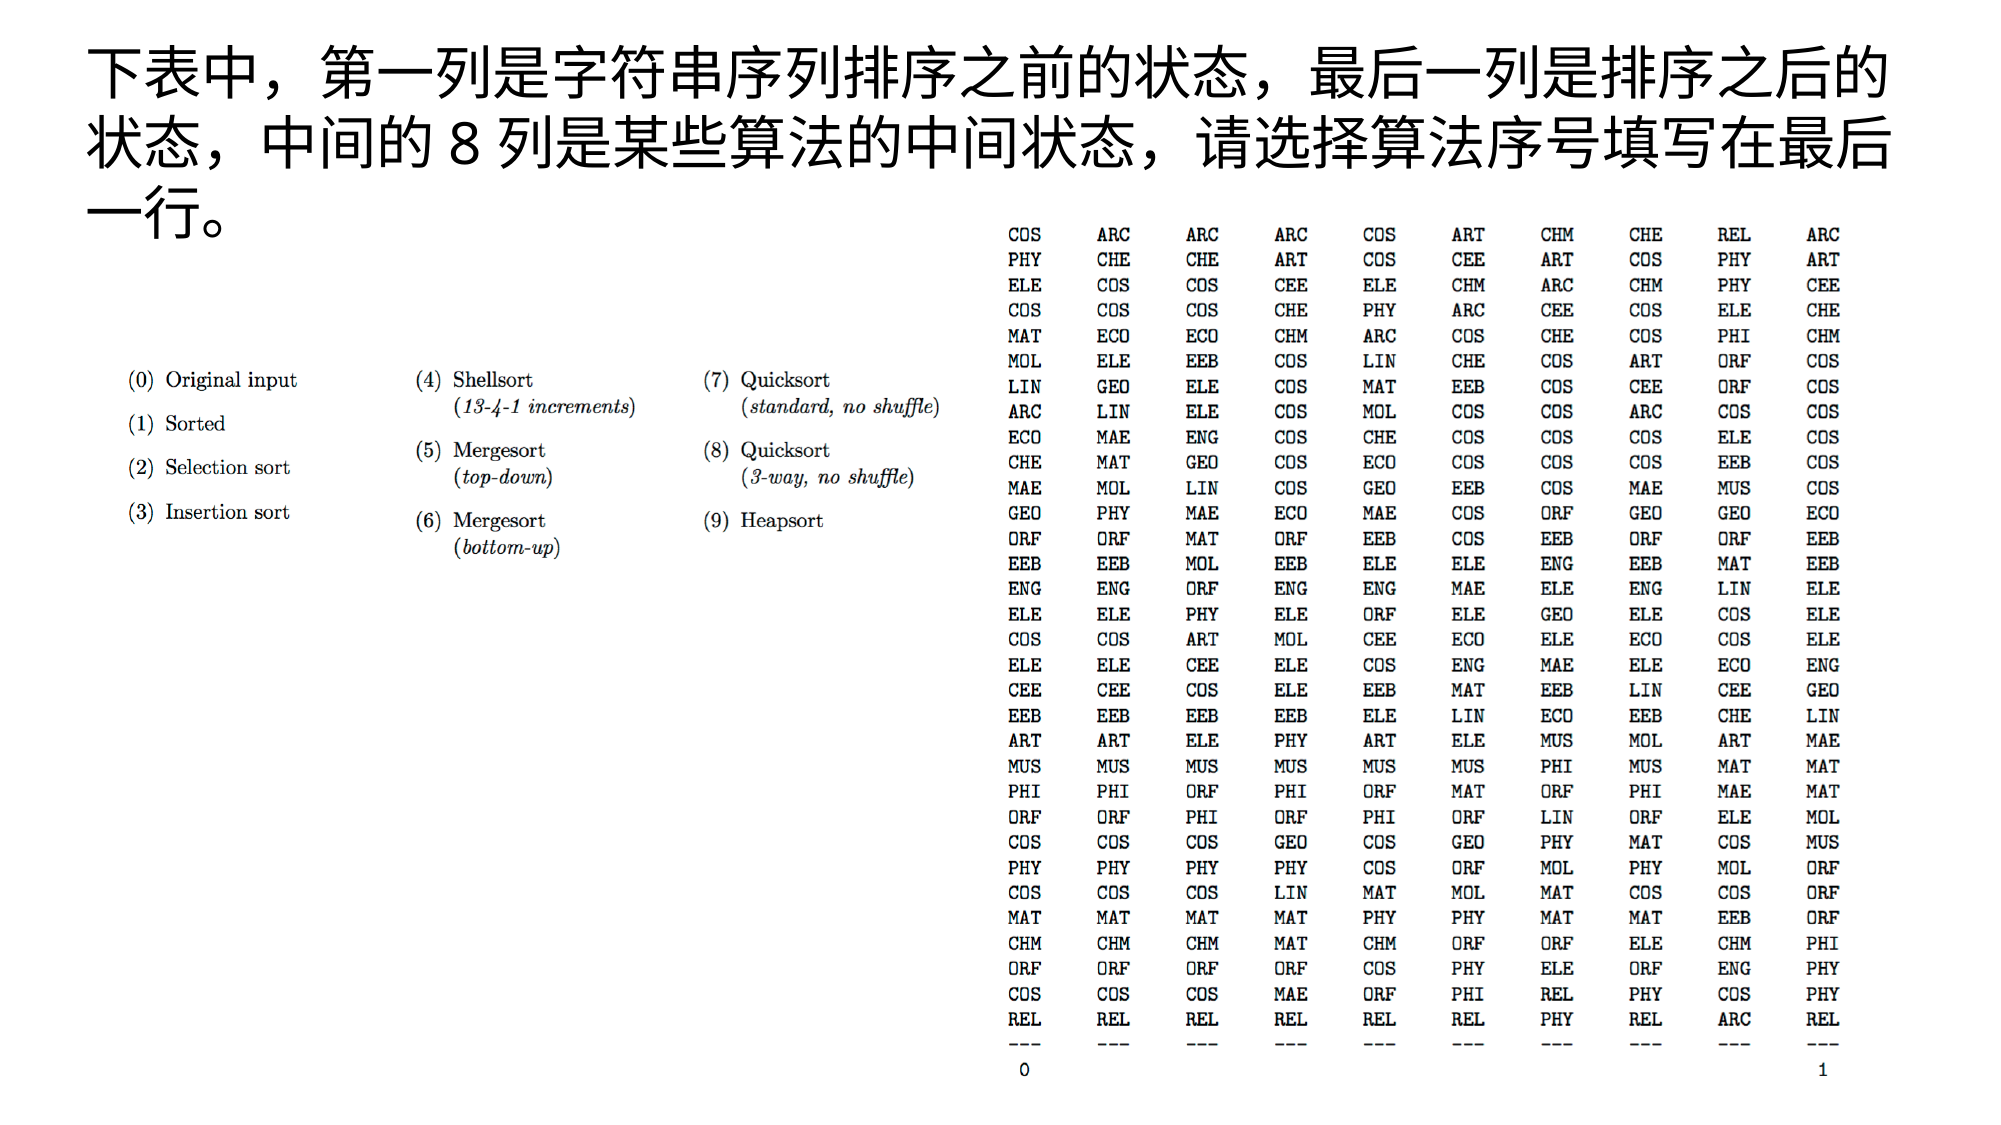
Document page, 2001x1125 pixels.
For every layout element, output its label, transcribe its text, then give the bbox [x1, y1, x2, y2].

picture [992, 212, 1858, 1097]
text_box 下表中，第一列是字符串序列排序之前的状态，最后一列是排序之后的状态，中间的8列是某些算法的中间状态，请选择算法序号填写在最后一行。 [70, 28, 1930, 254]
picture [103, 349, 969, 570]
